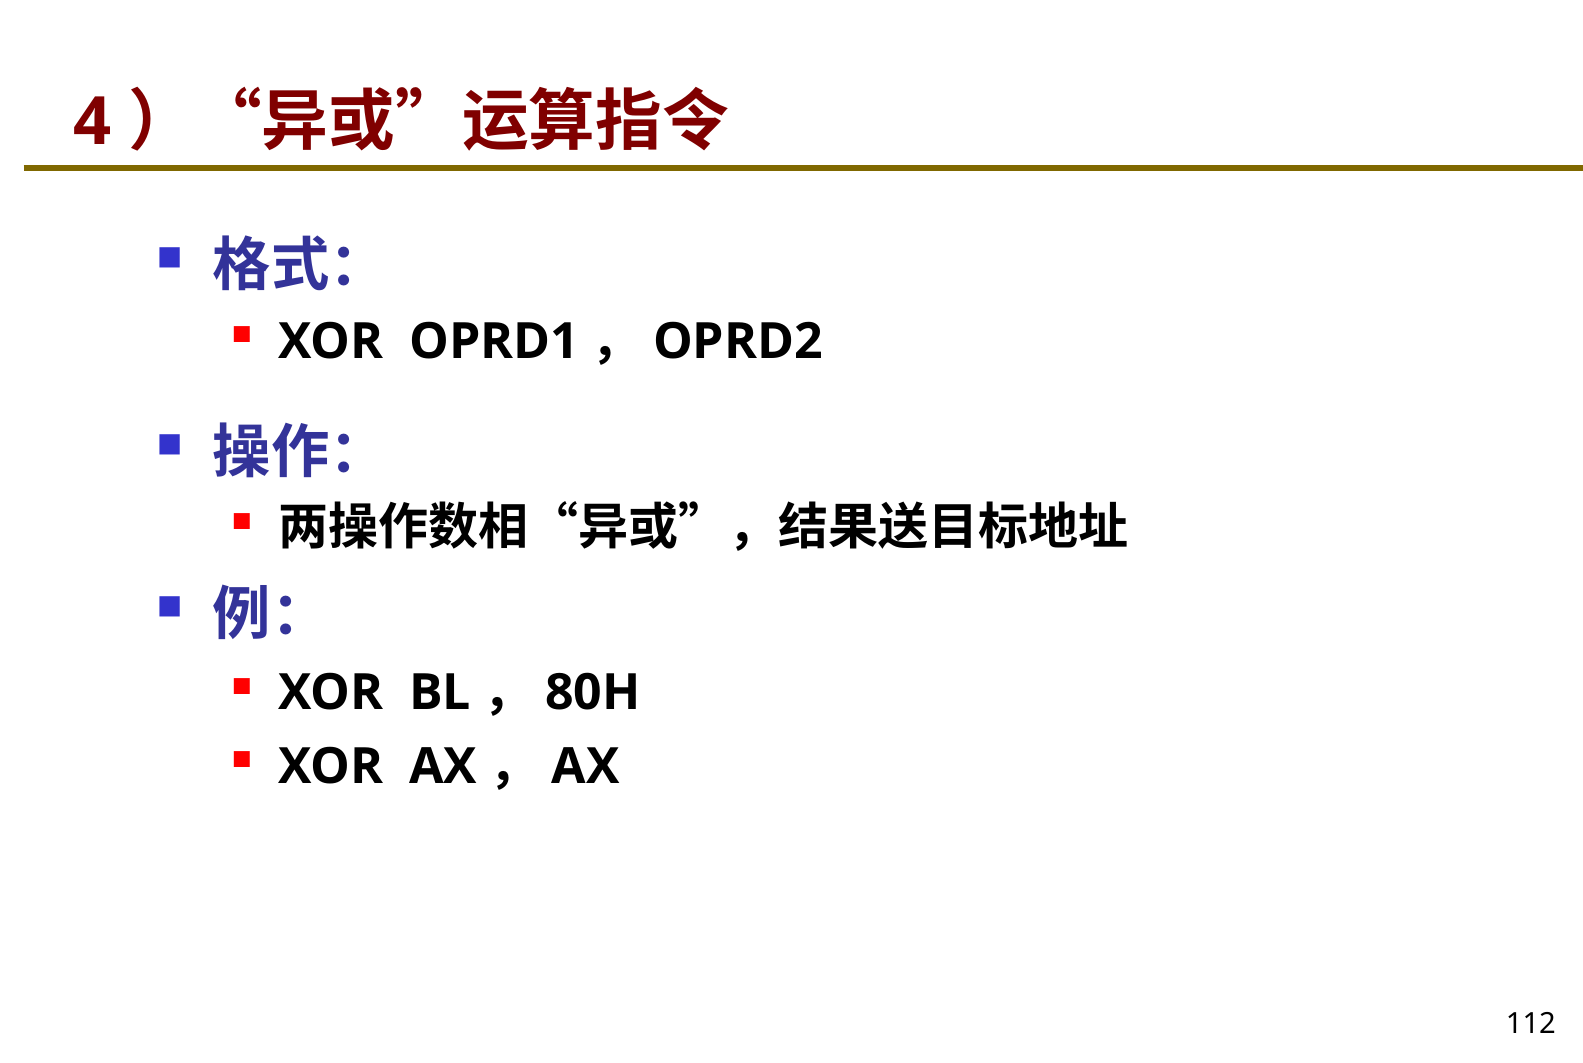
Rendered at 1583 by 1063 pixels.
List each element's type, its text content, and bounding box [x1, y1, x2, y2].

slide_number 112 [1474, 980, 1572, 1052]
list 格式： XOR OPRD1，OPRD2 操作： 两操作数相“异或”，结果送目标地址 例： XOR BL，80H XOR AX，AX [141, 212, 1344, 872]
title 4）“异或”运算指令 [59, 35, 1331, 166]
